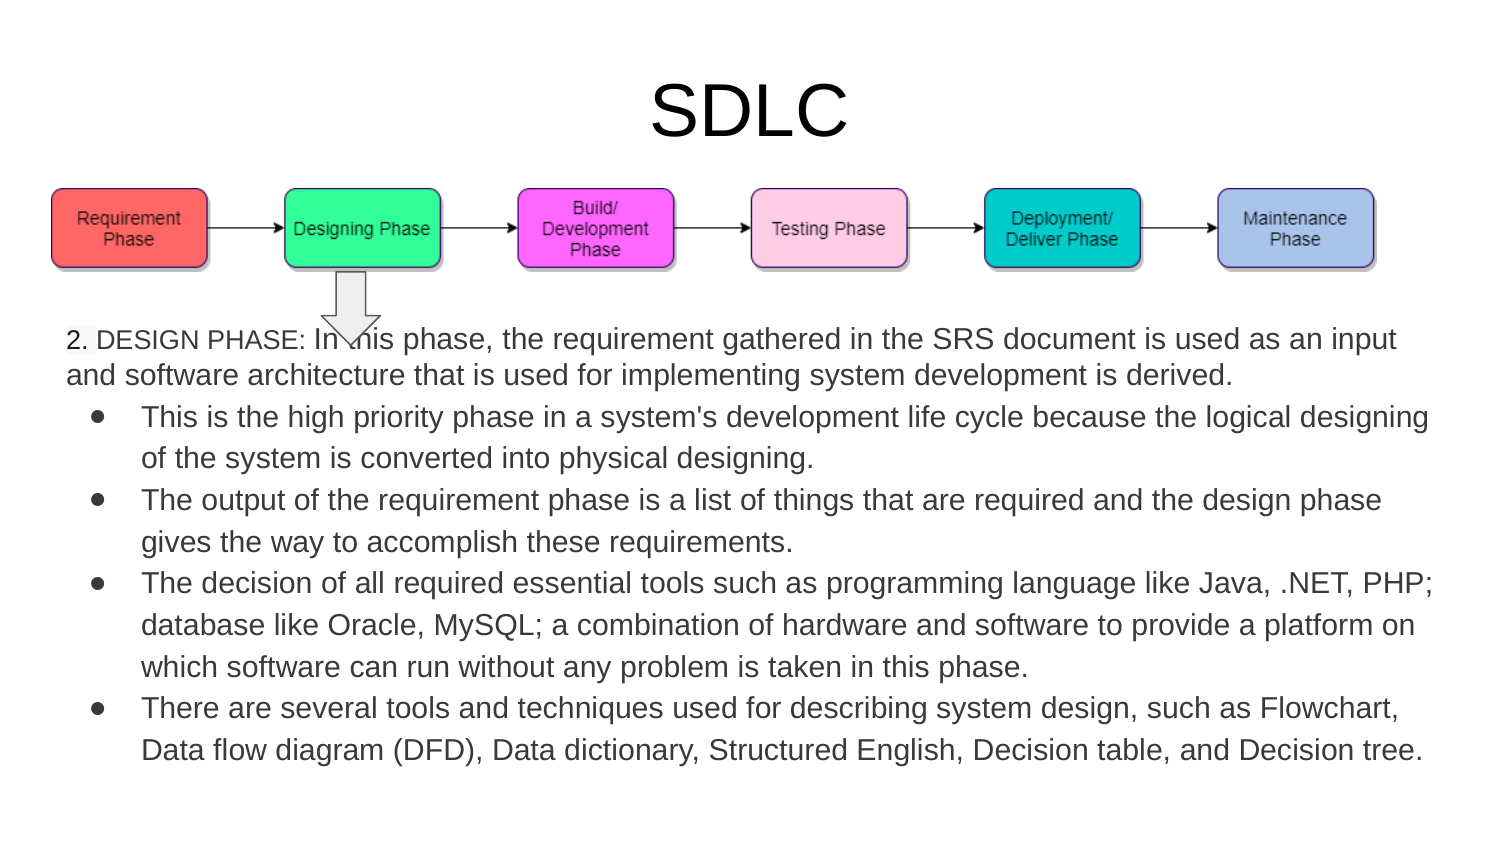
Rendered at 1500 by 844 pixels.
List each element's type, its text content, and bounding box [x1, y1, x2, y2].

text_box [321, 281, 381, 346]
subtitle 2. DESIGN PHASE: In this phase, the requirement gathered in the SRS document is used as an input and software architecture that is used for implementing system development is derived. This is the high priority phase in a system's development life cycle because the logical designing of the system is converted into physical designing. The output of the requirement phase is a list of things that are required and the design phase gives the way to accomplish these requirements. The decision of all required essential tools such as programming language like Java, .NET, PHP; database like Oracle, MySQL; a combination of hardware and software to provide a platform on which software can run without any problem is taken in this phase. There are several tools and techniques used for describing system design, such as Flowchart, Data flow diagram (DFD), Data dictionary, Structured English, Decision table, and Decision tree. [51, 189, 1449, 816]
title SDLC [51, 72, 1449, 167]
picture [50, 188, 1377, 273]
